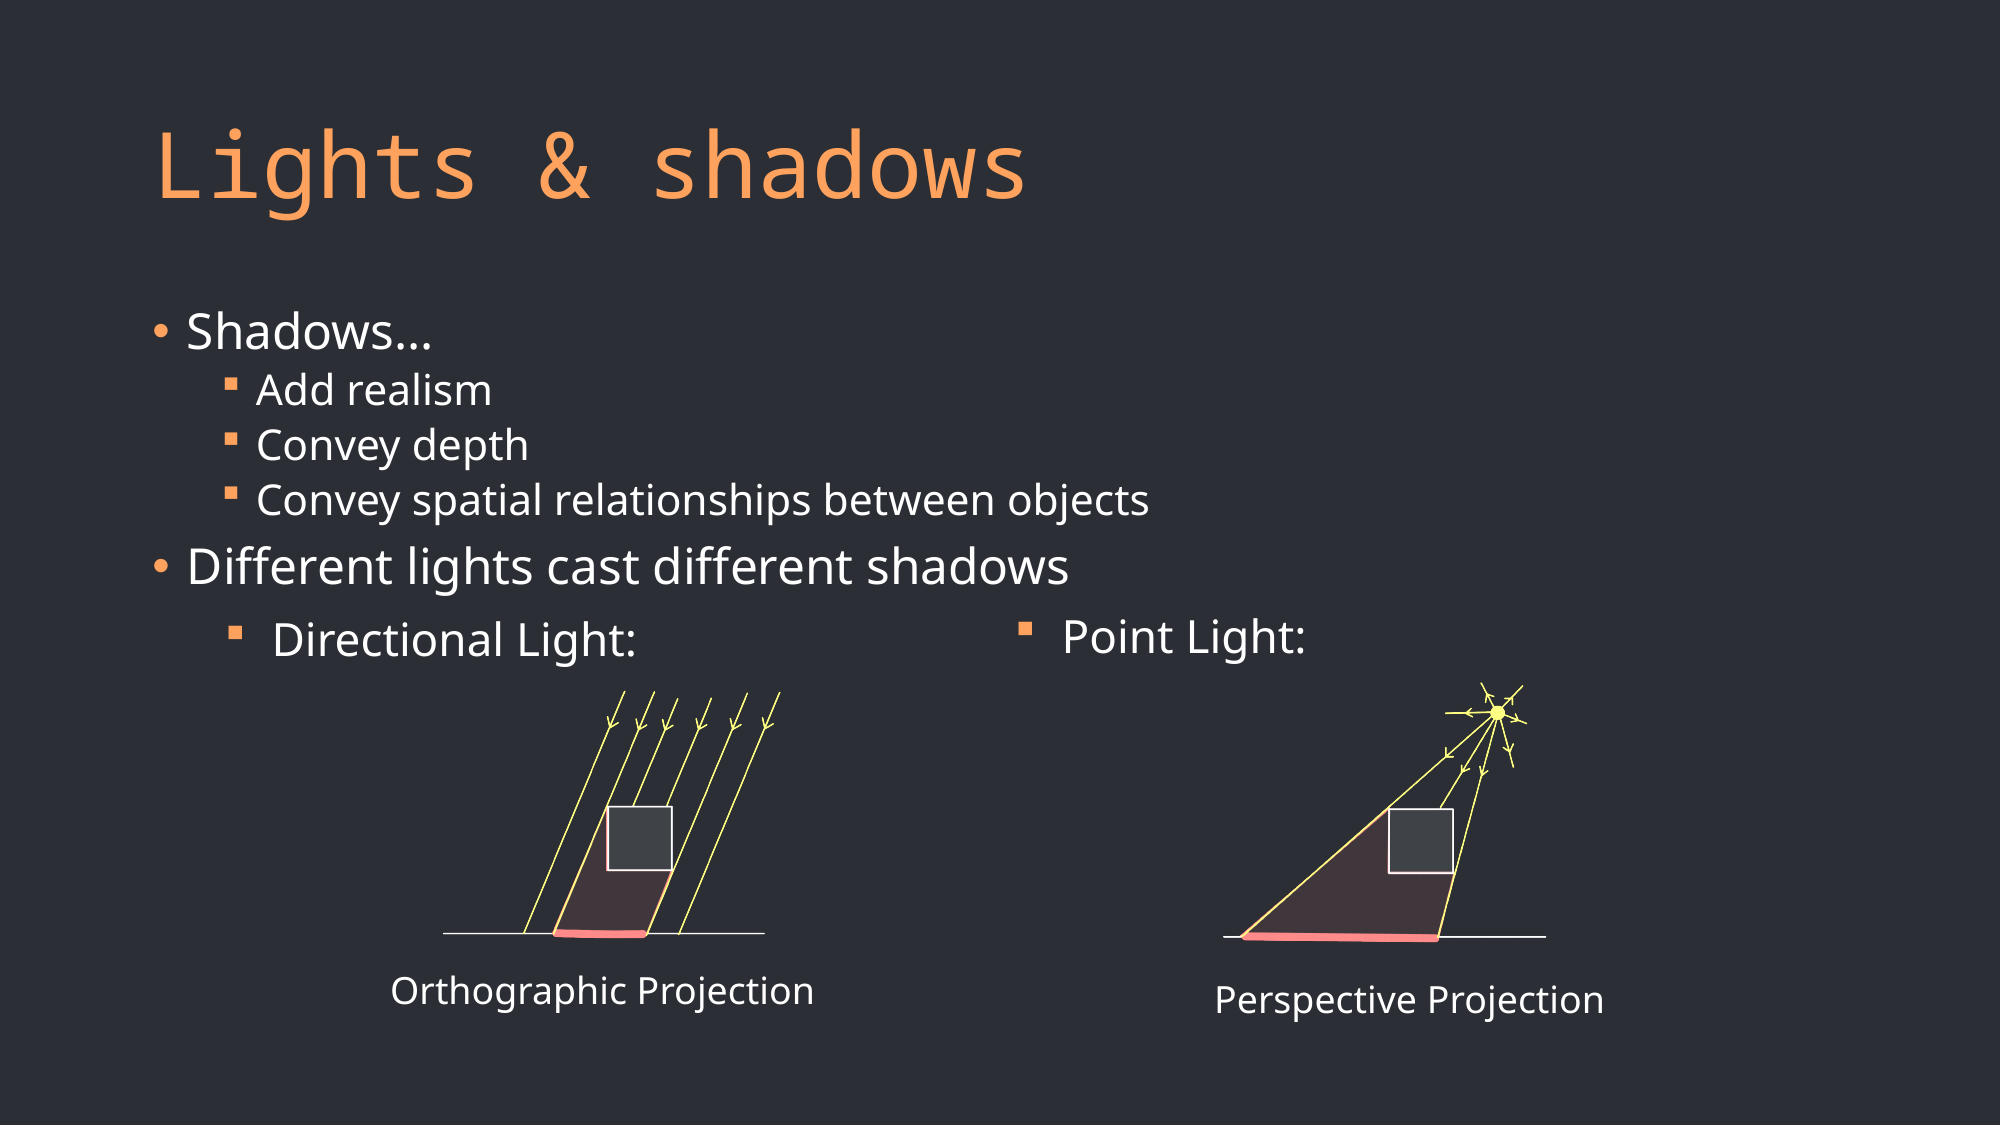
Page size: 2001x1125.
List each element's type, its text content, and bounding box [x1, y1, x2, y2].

list Shadows… Add realism Convey depth Convey spatial relationships between objects Different lights cast different shadows [137, 299, 1863, 604]
text_box Directional Light: [210, 603, 807, 729]
text_box Point Light: [999, 599, 1597, 725]
text_box Orthographic Projection [304, 959, 901, 1020]
text_box Perspective Projection [1111, 968, 1709, 1029]
title Lights & shadows [137, 59, 1863, 278]
picture [399, 660, 824, 969]
picture [1172, 656, 1597, 975]
